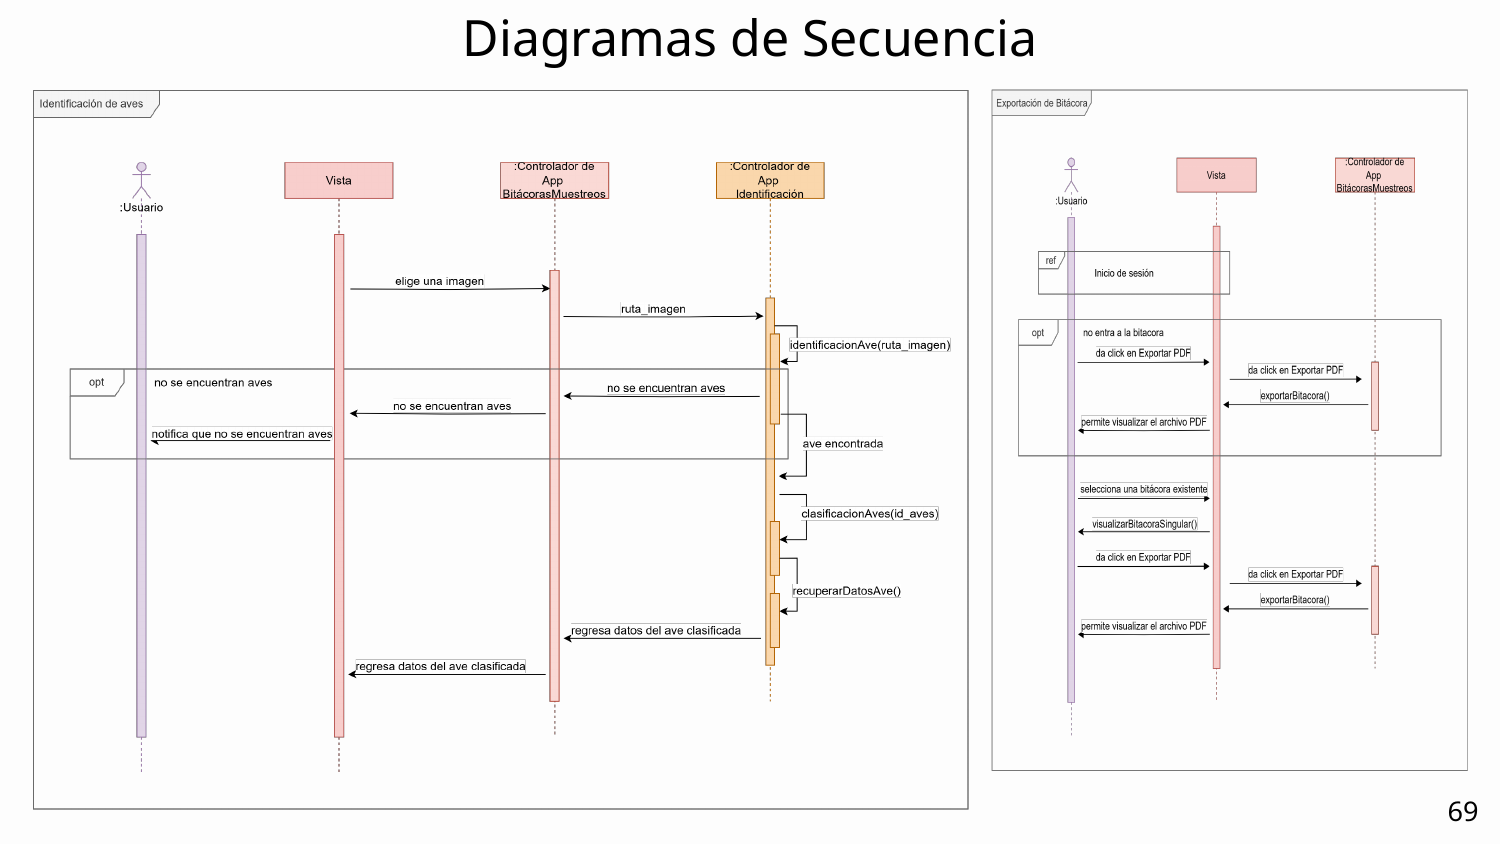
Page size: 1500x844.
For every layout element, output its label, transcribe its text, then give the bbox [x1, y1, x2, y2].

slide_number 69 [1403, 779, 1494, 844]
picture [984, 80, 1476, 780]
picture [24, 80, 978, 818]
title Diagramas de Secuencia [74, 15, 1426, 57]
